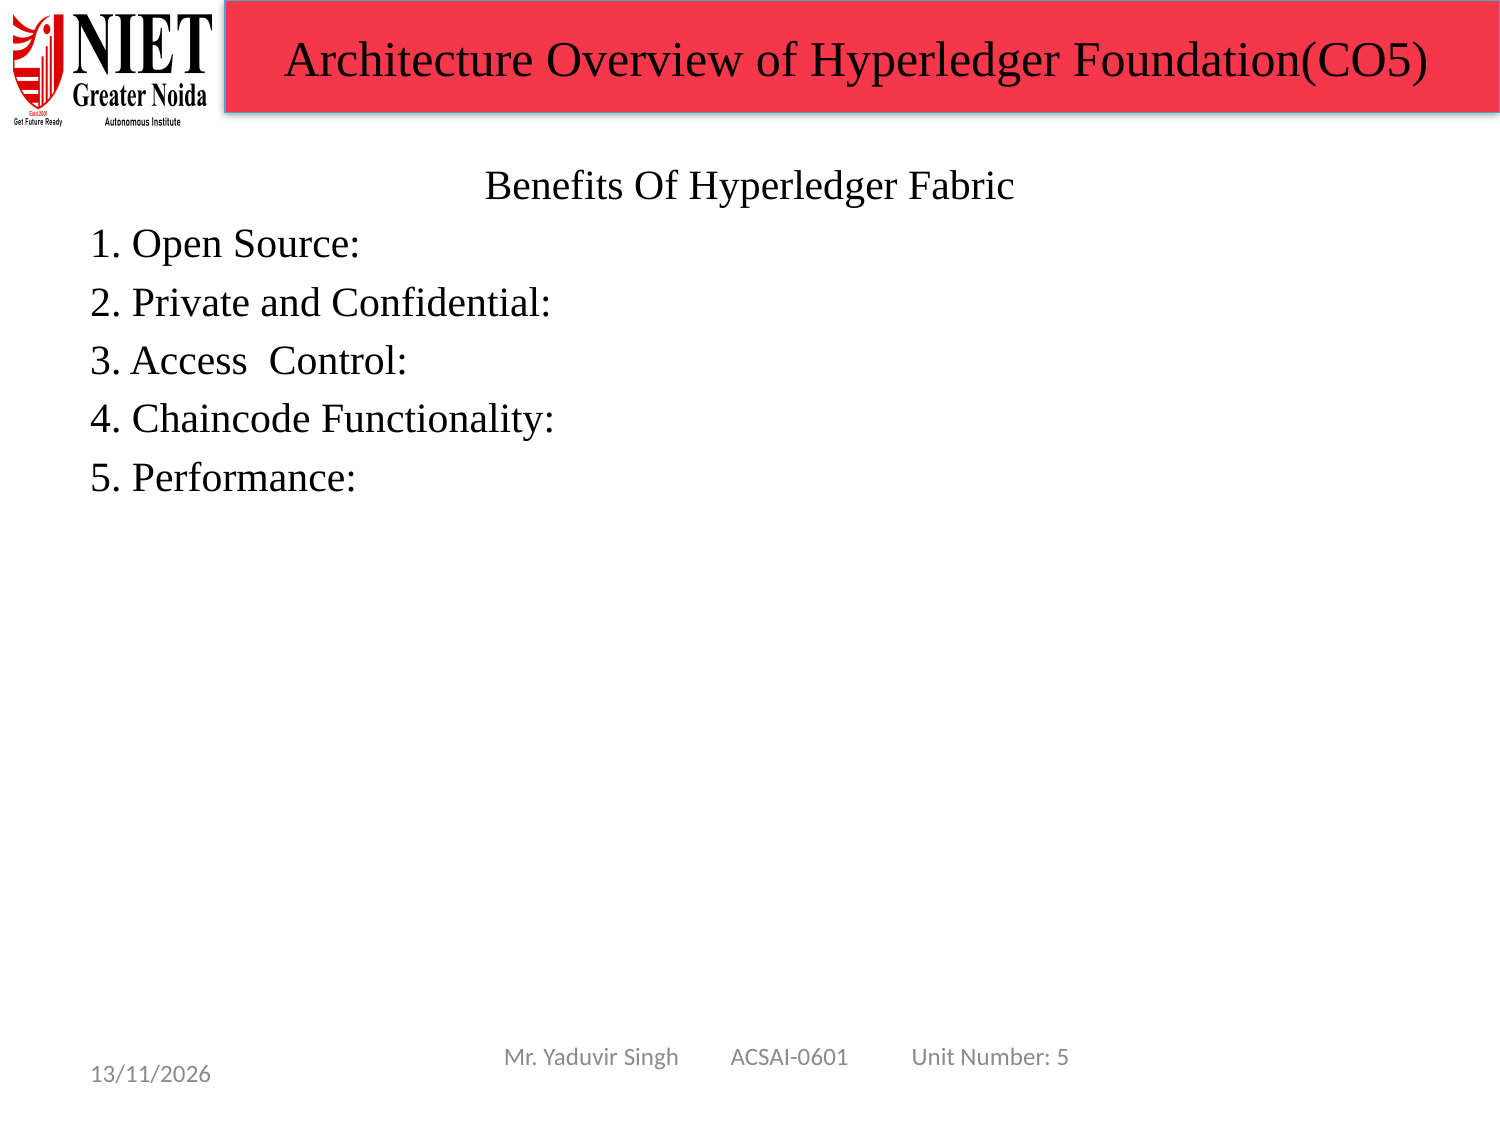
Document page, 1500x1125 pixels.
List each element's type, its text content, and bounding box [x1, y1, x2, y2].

list Benefits Of Hyperledger Fabric 1. Open Source: 2. Private and Confidential: 3. Access Control: 4. Chaincode Functionality: 5. Performance: [75, 149, 1425, 1005]
text_box Architecture Overview of Hyperledger Foundation(CO5) [224, 0, 1500, 113]
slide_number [75, 1042, 425, 1103]
picture [0, 0, 225, 142]
footer Mr. Yaduvir Singh ACSAI-0601 Unit Number: 5 [375, 1025, 1200, 1085]
